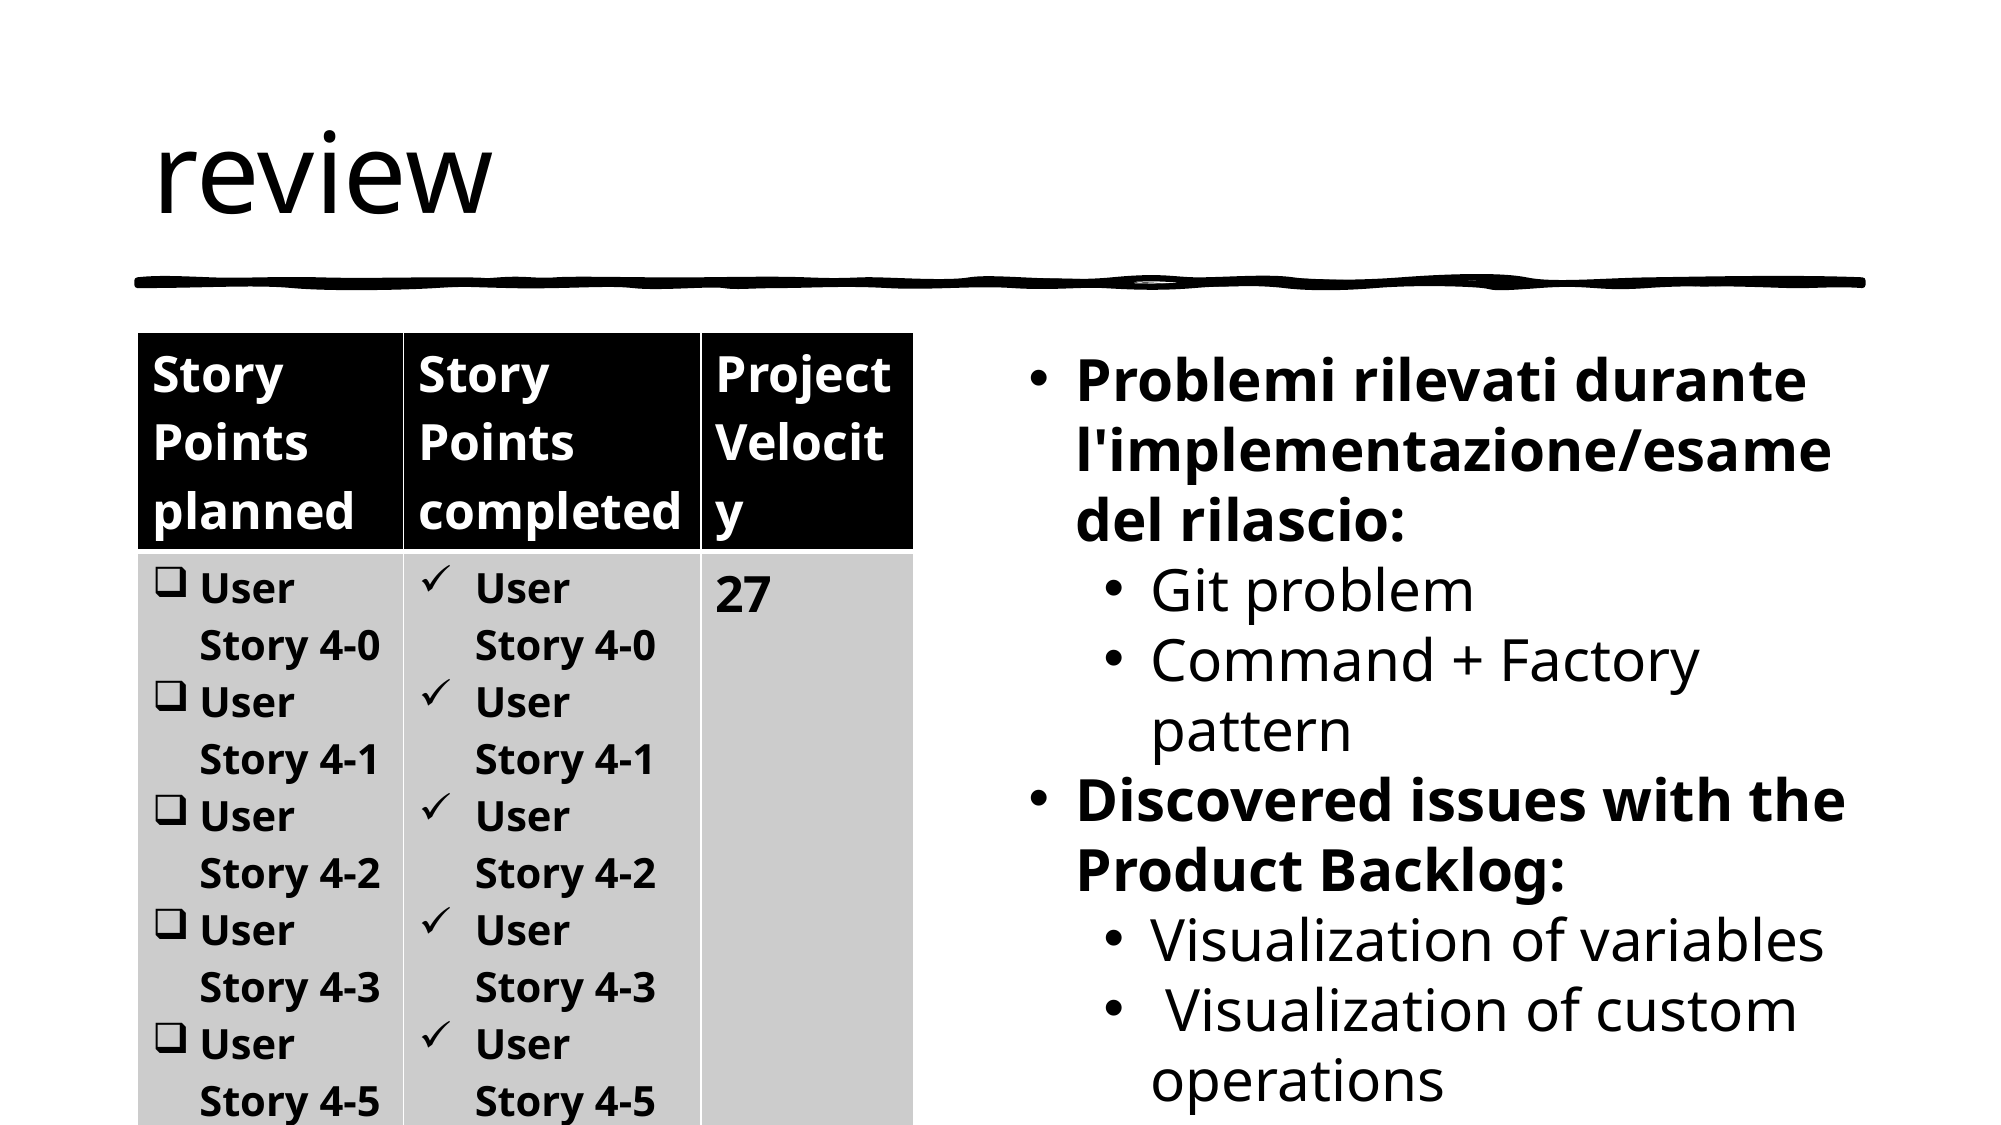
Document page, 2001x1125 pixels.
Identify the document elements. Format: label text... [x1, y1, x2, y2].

table_cell User Story 4-0 User Story 4-1 User Story 4-2 User Story 4-3 User Story 4-5 User Story 4-7 User Story 4-8 User Story 5-0 User Story 5-1 User Story 5-2 [404, 554, 700, 1125]
table_cell User Story 4-0 User Story 4-1 User Story 4-2 User Story 4-3 User Story 4-5 User Story 4-7 User Story 4-8 User Story 5-0 User Story 5-1 User Story 5-2 [138, 554, 403, 1125]
title review [137, 59, 1863, 278]
table_header Story Points completed [404, 333, 700, 549]
table_cell 27 [702, 554, 913, 1125]
table_header Project Velocity [702, 333, 913, 549]
table_header Story Points planned [138, 333, 403, 549]
text_box Problemi rilevati durante l'implementazione/esame del rilascio: Git problem Command + Factory pattern Discovered issues with the Product Backlog: Visualization of variables Visualization of custom operations Undo function [1014, 335, 1885, 1125]
